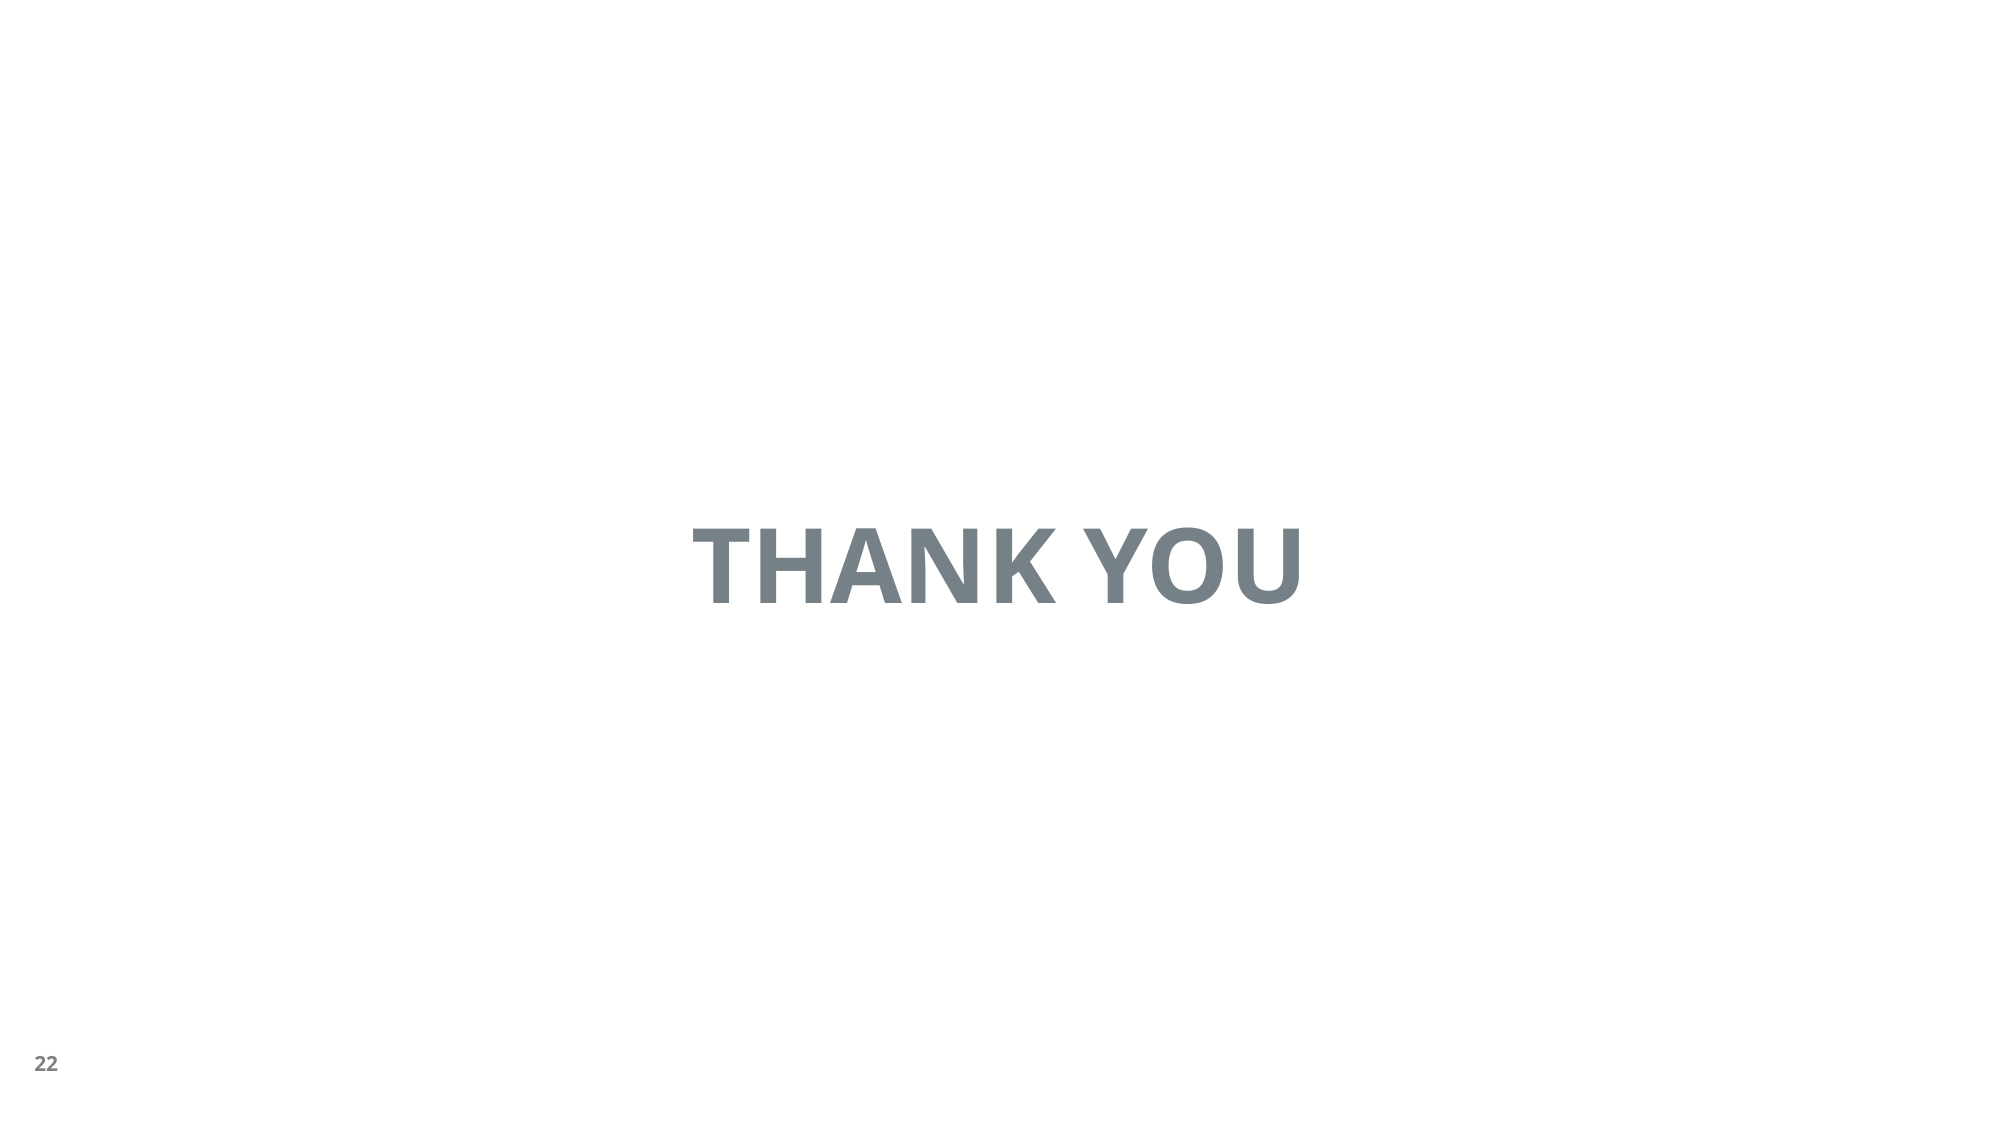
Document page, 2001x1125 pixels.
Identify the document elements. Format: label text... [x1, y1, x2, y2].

text_box THANK YOU [606, 491, 1394, 632]
slide_number 22 [0, 1034, 93, 1095]
